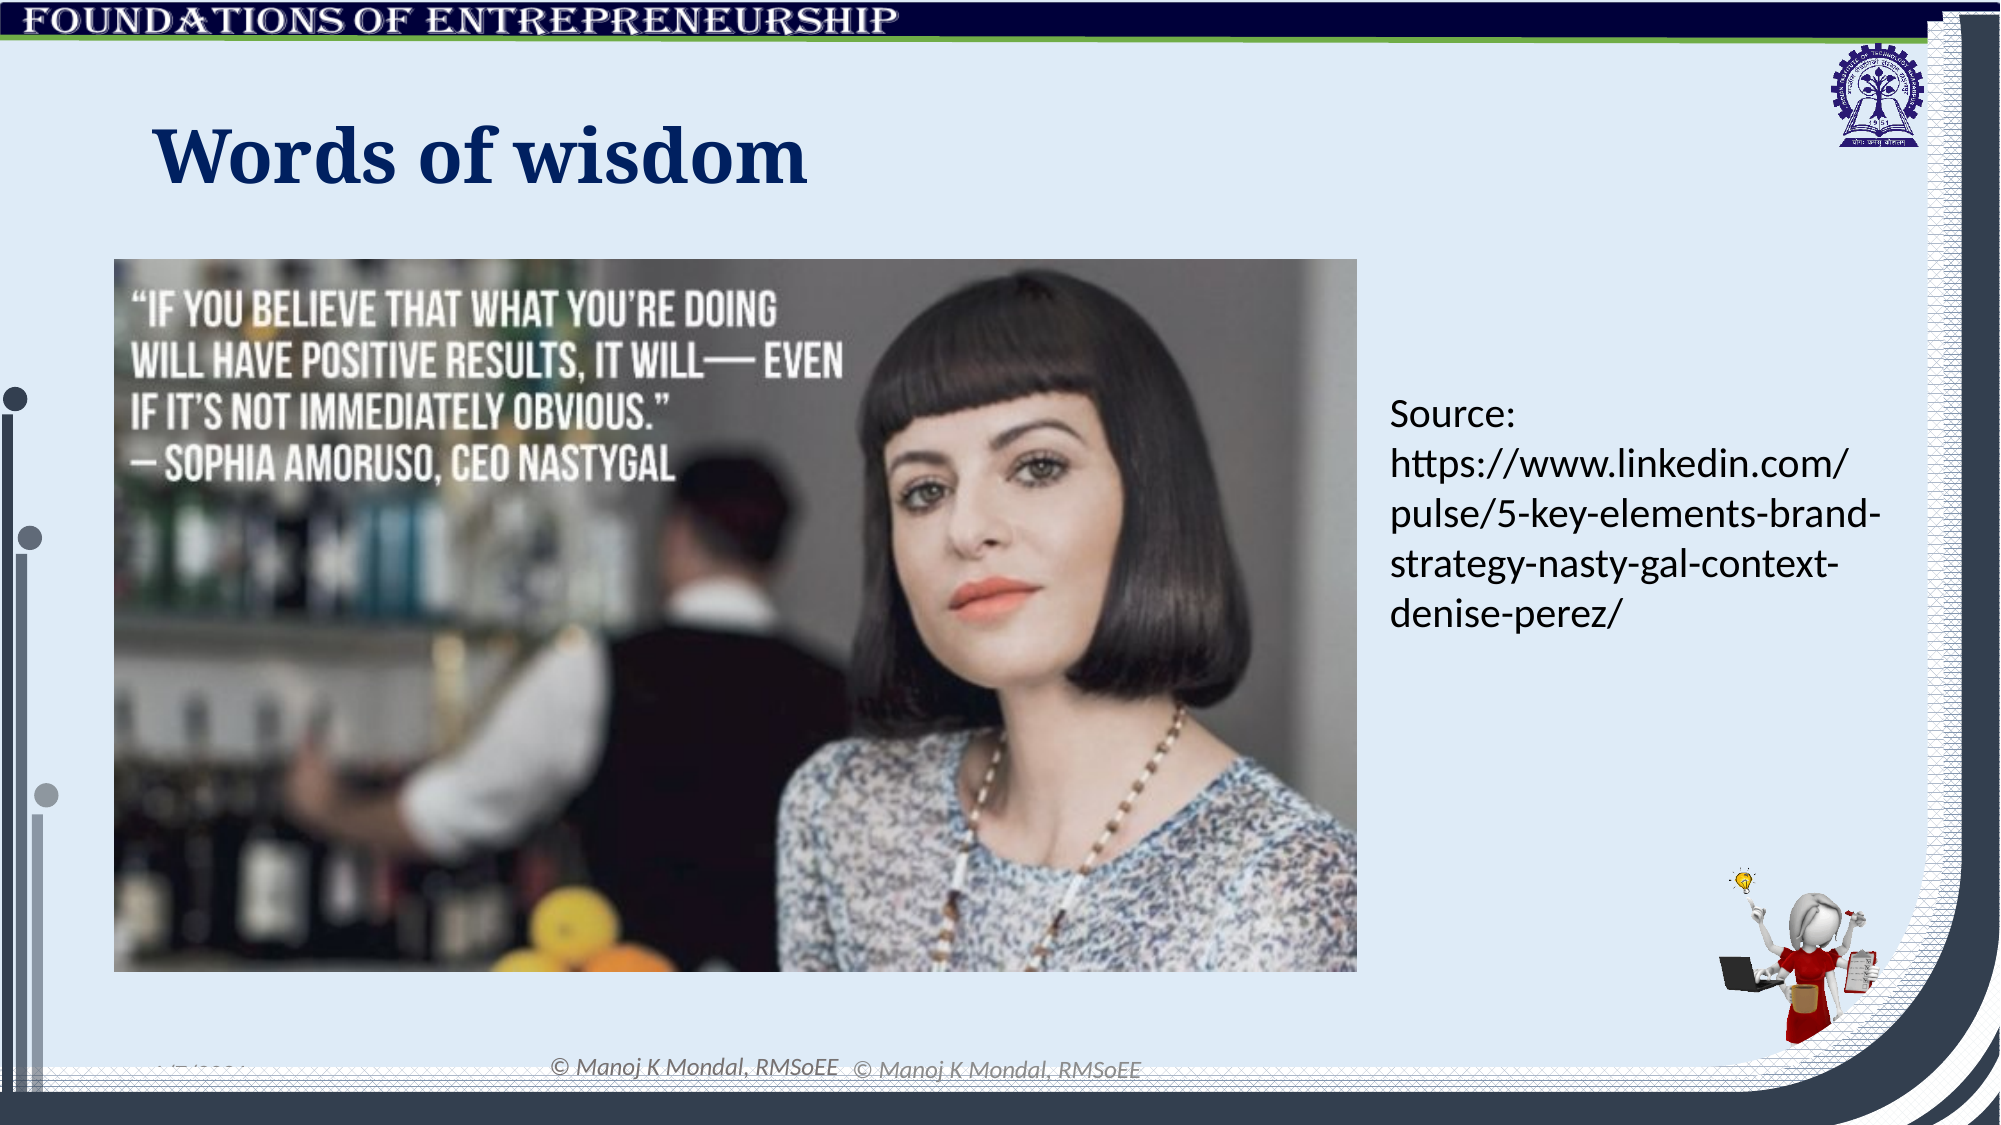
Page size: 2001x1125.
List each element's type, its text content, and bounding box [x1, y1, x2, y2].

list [113, 259, 1357, 972]
picture [1831, 43, 1924, 147]
title Words of wisdom [137, 59, 1863, 260]
picture [1710, 859, 1896, 1066]
picture [0, 0, 2000, 37]
text_box Source: https://www.linkedin.com/pulse/5-key-elements-brand-strategy-nasty-gal-context-denise-perez/ [1374, 378, 1930, 643]
